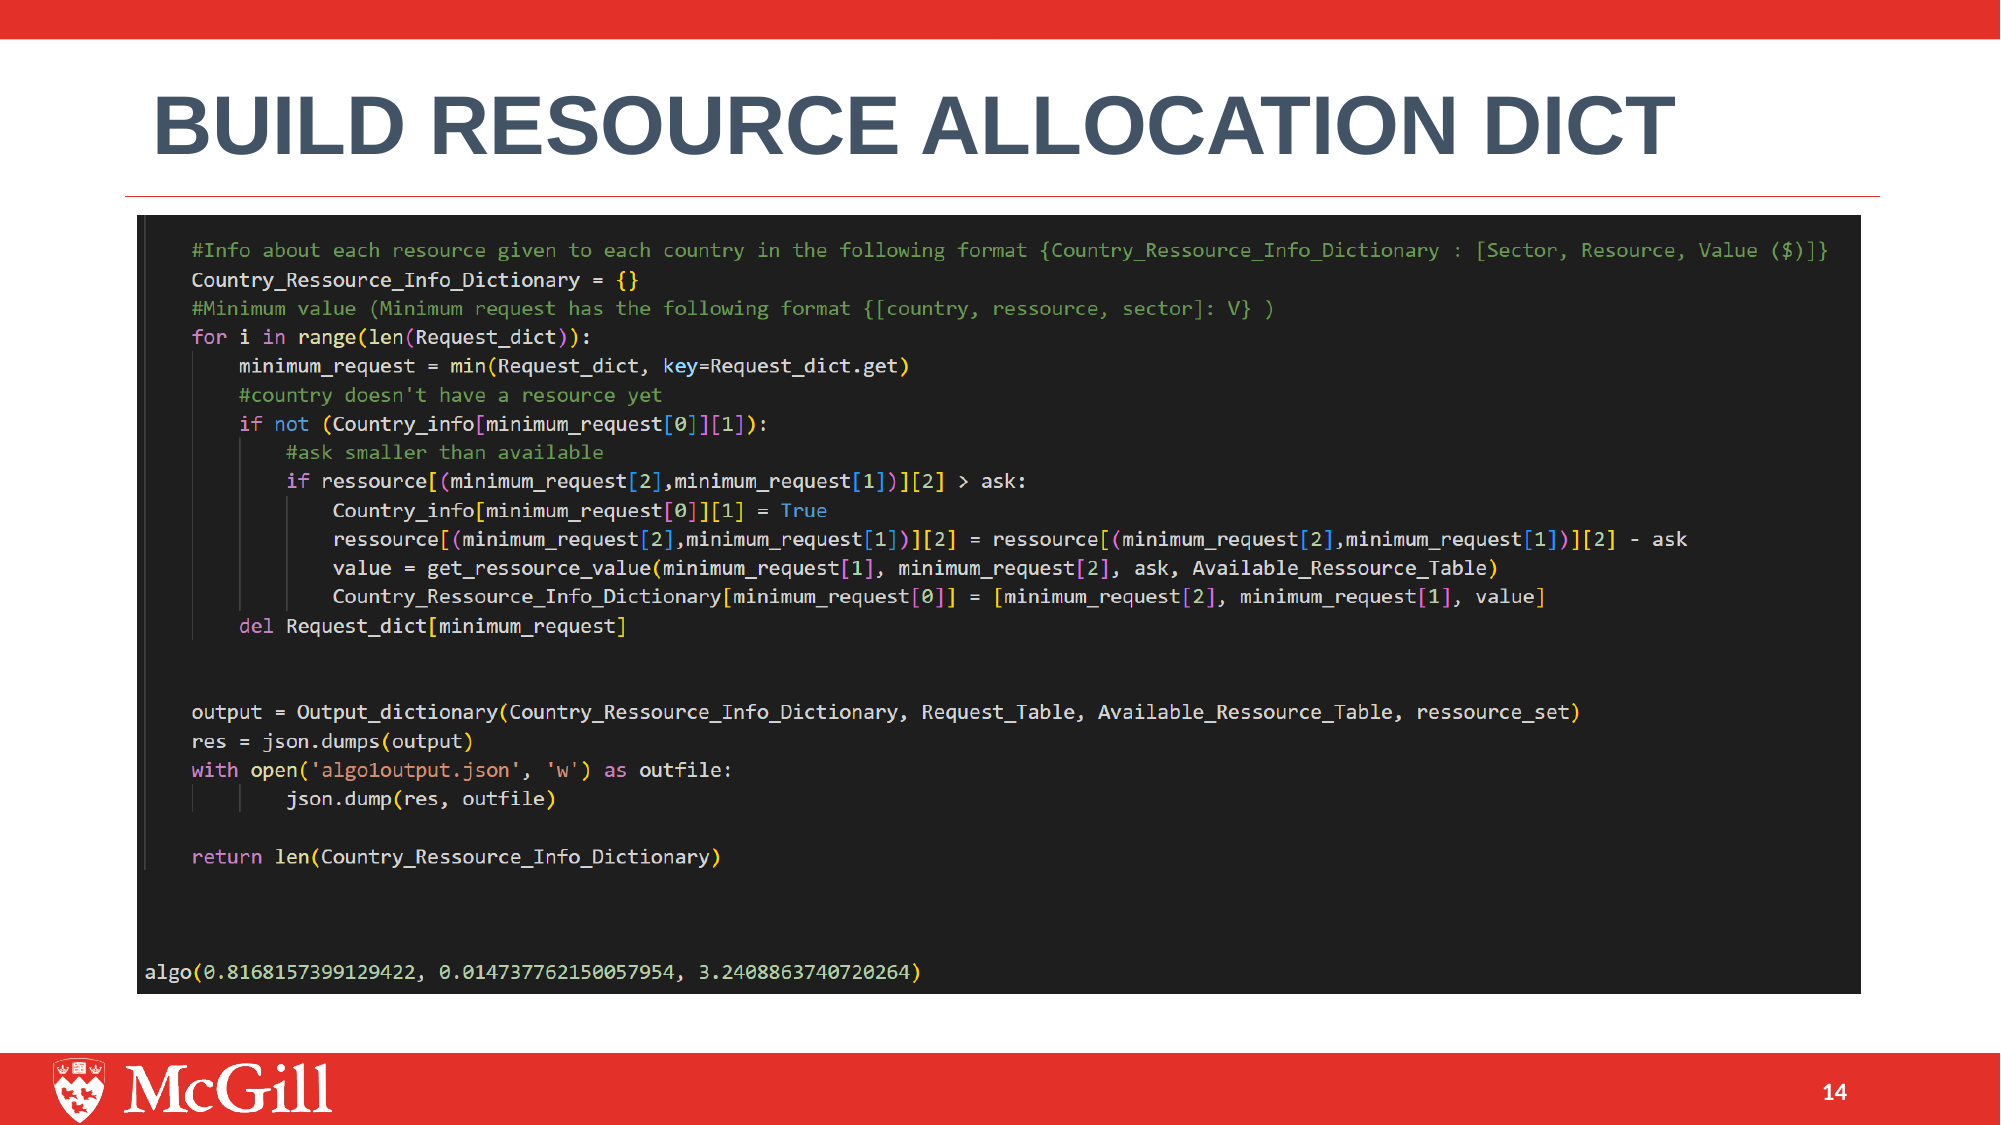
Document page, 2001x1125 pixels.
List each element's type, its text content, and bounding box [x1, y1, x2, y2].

slide_number 14 [1412, 1060, 1863, 1120]
picture [53, 1058, 332, 1123]
picture [137, 215, 1861, 994]
title Build Resource Allocation Dict [137, 59, 1863, 195]
